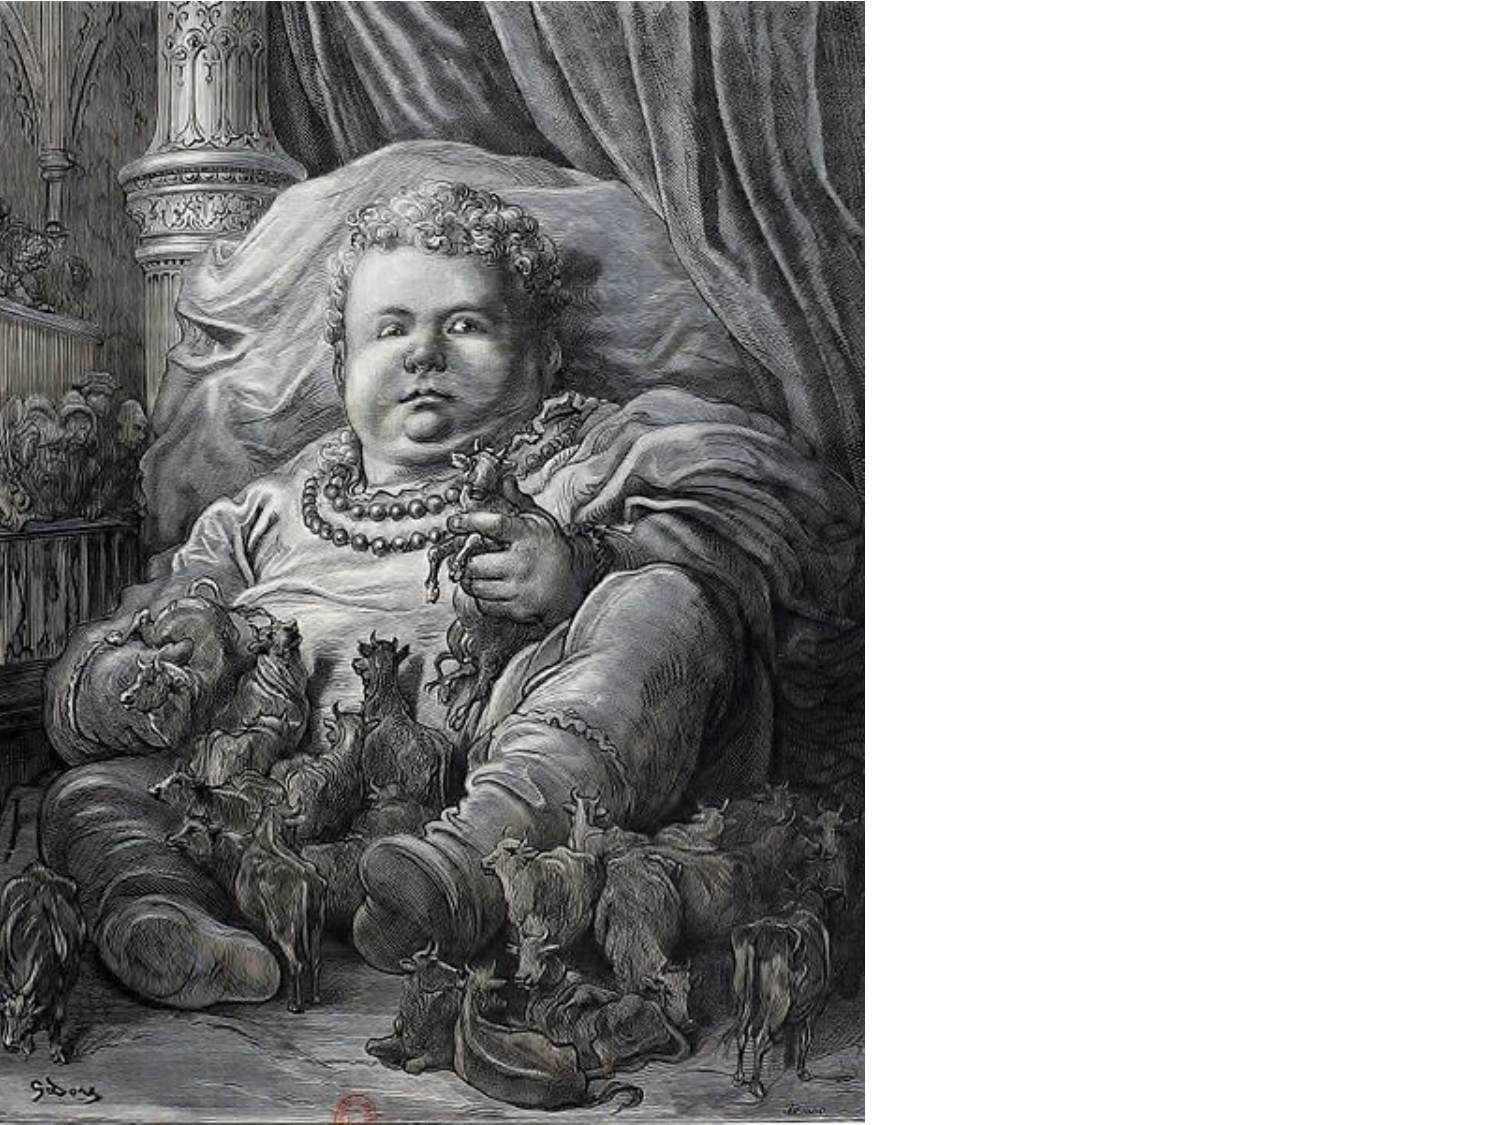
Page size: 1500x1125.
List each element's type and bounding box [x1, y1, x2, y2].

picture [0, 1, 865, 1125]
